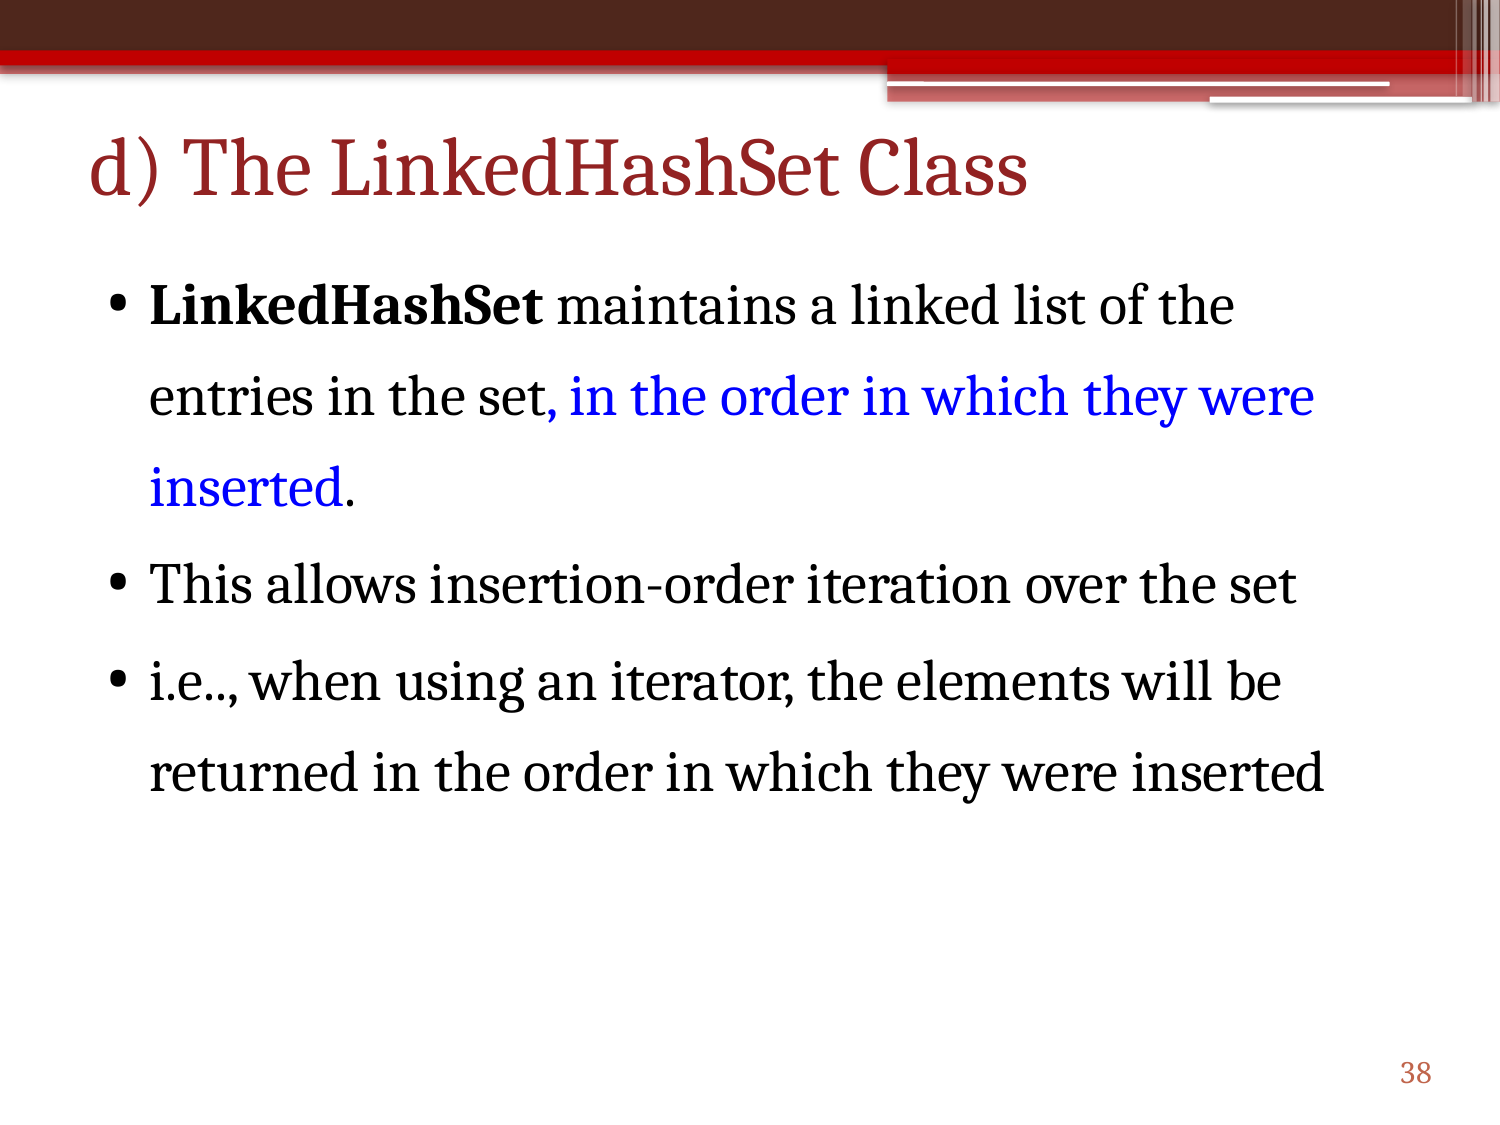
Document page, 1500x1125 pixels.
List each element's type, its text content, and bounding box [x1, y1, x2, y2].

slide_number 38 [1287, 1041, 1447, 1102]
list LinkedHashSet maintains a linked list of the entries in the set, in the order in which they were inserted. This allows insertion-order iteration over the set i.e.., when using an iterator, the elements will be returned in the order in which they were inserted [75, 237, 1425, 1000]
title d) The LinkedHashSet Class [75, 99, 1425, 225]
